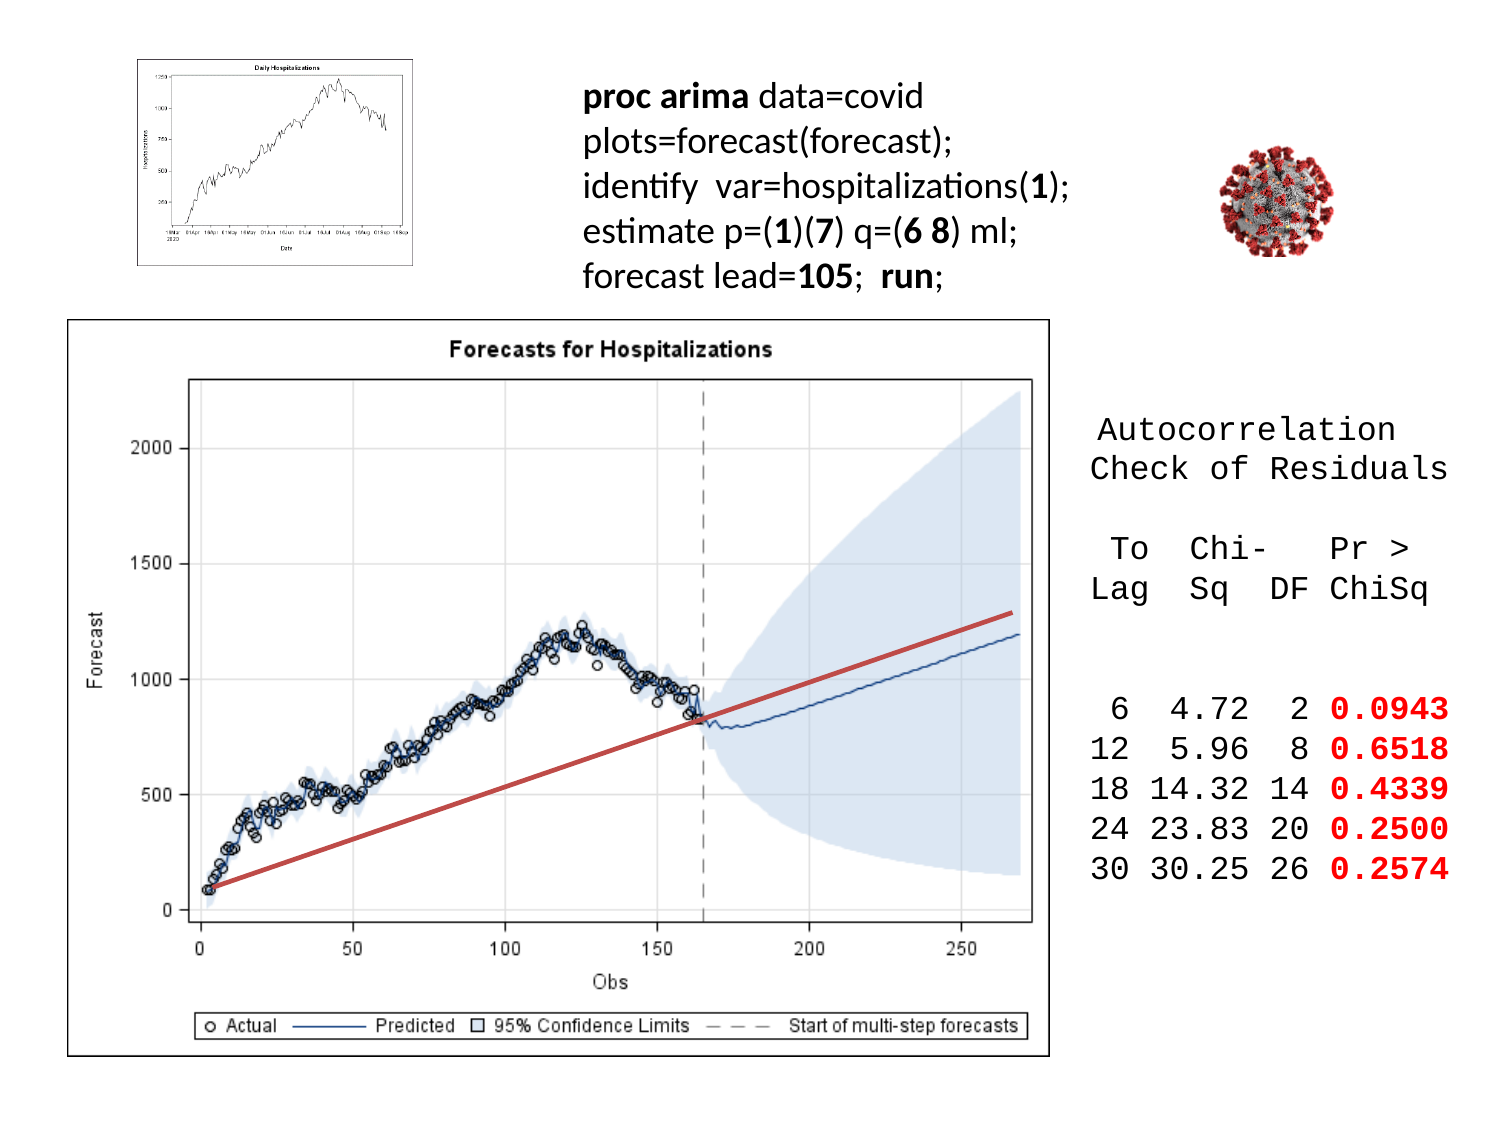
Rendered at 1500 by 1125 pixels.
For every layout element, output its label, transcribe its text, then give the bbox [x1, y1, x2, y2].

text_box Autocorrelation Check of Residuals To Chi- Pr > Lag Sq DF ChiSq 6 4.72 2 0.0943 12 5.96 8 0.6518 18 14.32 14 0.4339 24 23.83 20 0.2500 30 30.25 26 0.2574 [1074, 399, 1475, 894]
picture [67, 319, 1051, 1057]
text_box proc arima data=covid plots=forecast(forecast); identify var=hospitalizations(1); estimate p=(1)(7) q=(6 8) ml; forecast lead=105; run; [567, 63, 1156, 349]
picture [137, 59, 413, 266]
picture [1205, 143, 1344, 257]
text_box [212, 612, 1013, 888]
